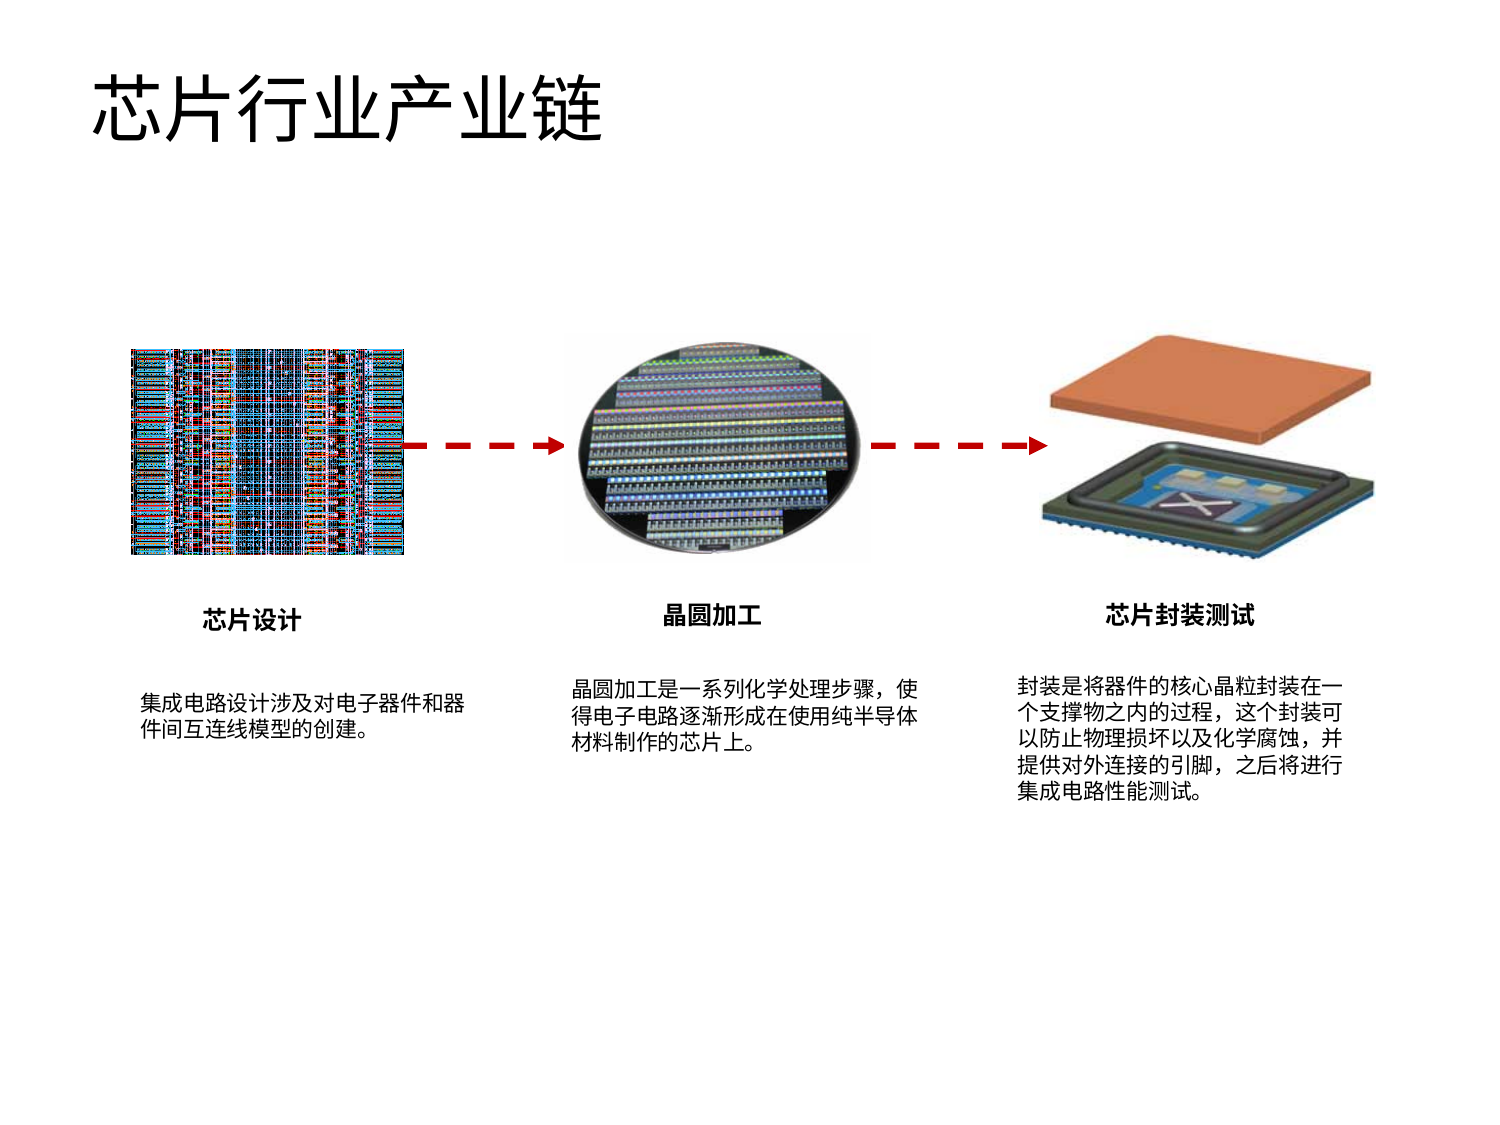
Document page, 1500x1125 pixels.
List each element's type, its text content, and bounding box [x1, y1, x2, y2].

title 芯片行业产业链 [90, 73, 1410, 154]
picture [564, 333, 871, 563]
text_box 晶圆加工 [648, 592, 849, 637]
text_box [1035, 439, 1039, 452]
text_box 芯片设计 [187, 597, 389, 643]
picture [131, 349, 404, 555]
text_box 集成电路设计涉及对电子器件和器件间互连线模型的创建。 [125, 681, 485, 750]
picture [1039, 320, 1376, 563]
text_box 晶圆加工是一系列化学处理步骤，使得电子电路逐渐形成在使用纯半导体材料制作的芯片上。 [556, 668, 939, 763]
text_box 芯片封装测试 [1090, 592, 1375, 637]
text_box [554, 439, 564, 452]
text_box 封装是将器件的核心晶粒封装在一个支撑物之内的过程，这个封装可以防止物理损坏以及化学腐蚀，并提供对外连接的引脚，之后将进行集成电路性能测试。 [1003, 665, 1375, 812]
